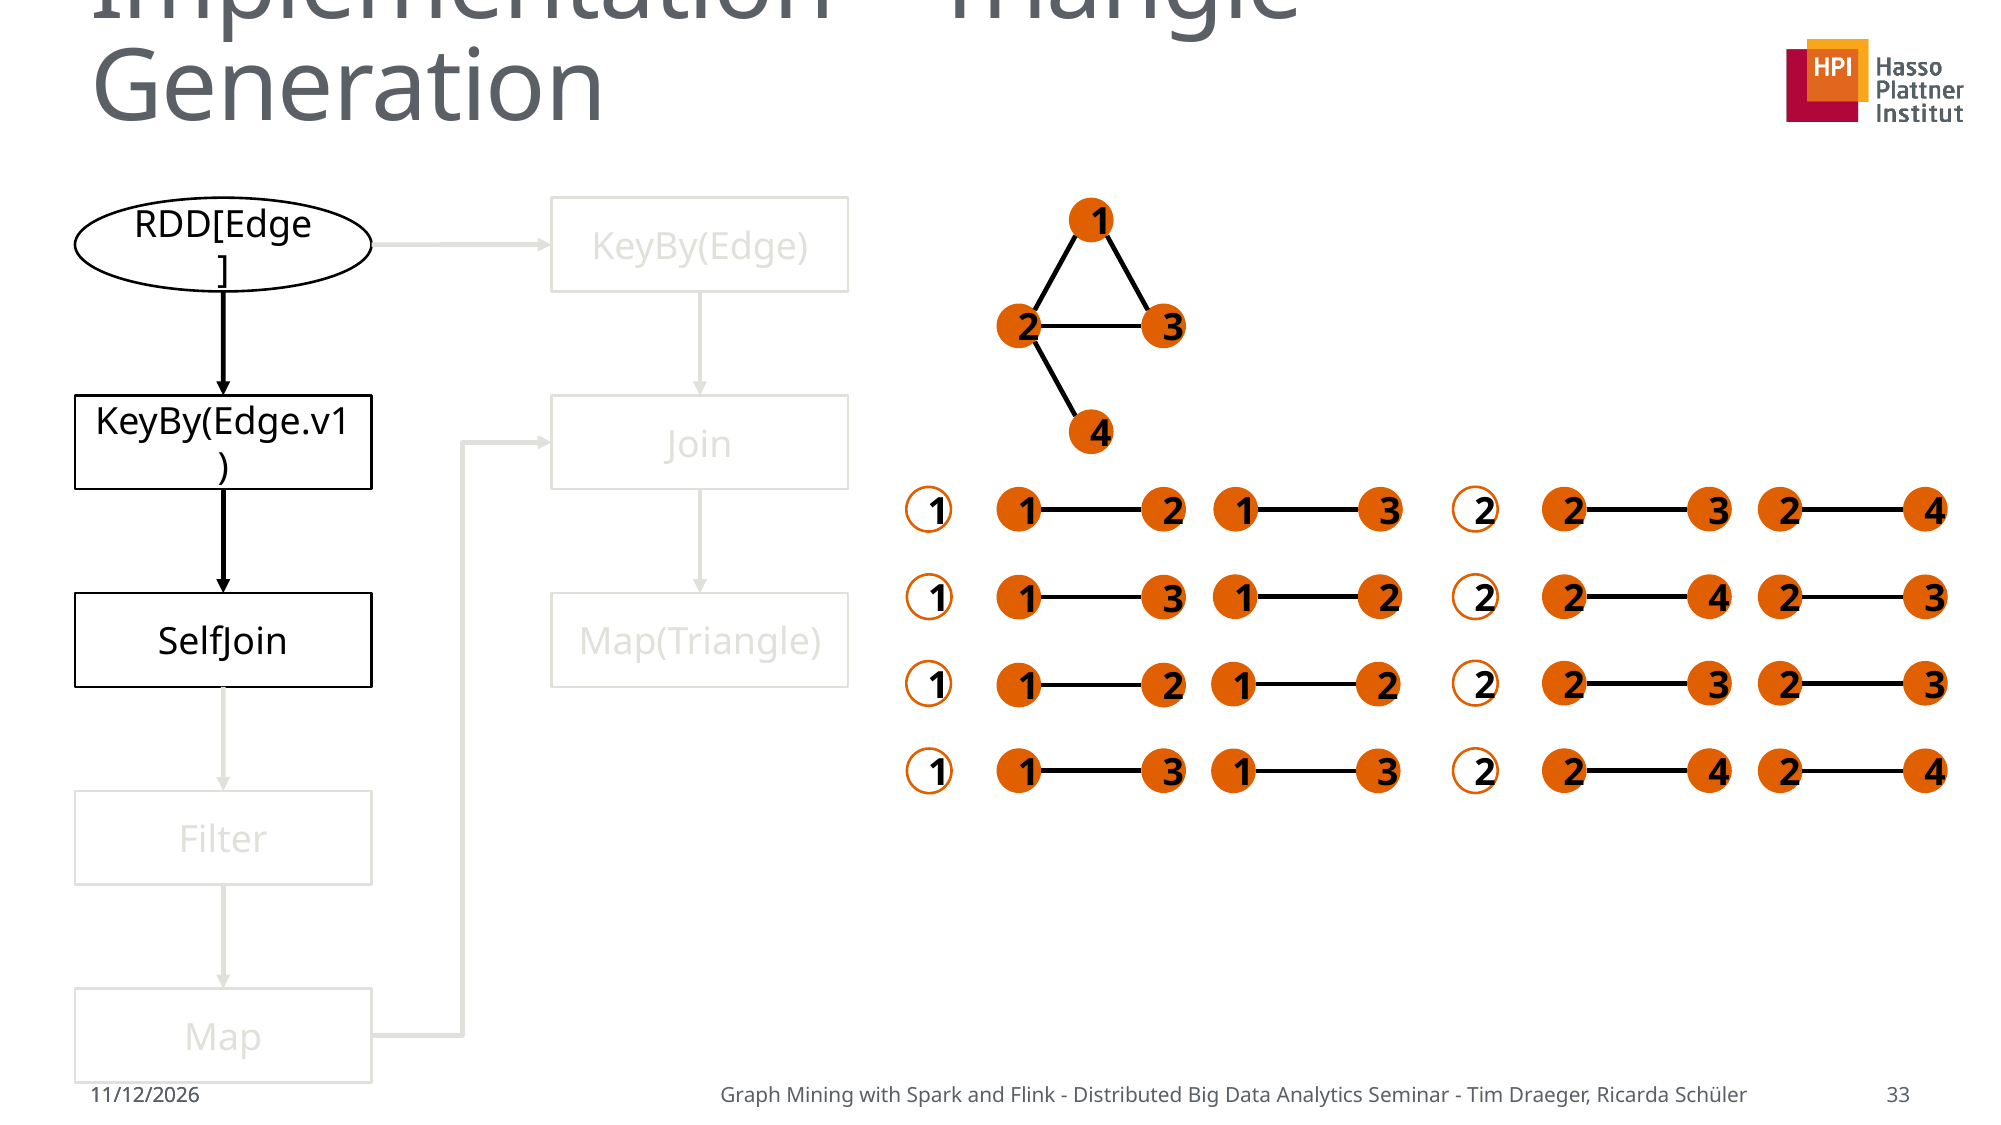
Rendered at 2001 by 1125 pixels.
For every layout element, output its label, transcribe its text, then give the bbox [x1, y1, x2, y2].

text_box 1 [905, 573, 953, 621]
text_box 7/13/2015 [74, 1084, 233, 1125]
text_box KeyBy(Edge.v1) [74, 394, 373, 490]
text_box 3 [1357, 485, 1405, 533]
text_box Filter [74, 790, 368, 886]
text_box 1 [995, 747, 1043, 795]
text_box 1 [1209, 747, 1257, 795]
text_box 1 [1209, 660, 1257, 708]
text_box 2 [1356, 573, 1404, 621]
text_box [1034, 234, 1076, 312]
text_box 2 [1451, 485, 1499, 533]
text_box 1 [905, 659, 953, 708]
text_box 1 [1067, 196, 1115, 244]
text_box 2 [1540, 747, 1588, 795]
footer Graph Mining with Spark and Flink - Distributed Big Data Analytics Seminar - Tim Draeger, Ricarda Schüler [238, 1065, 1763, 1125]
text_box 3 [1140, 573, 1188, 621]
text_box 1 [995, 573, 1043, 621]
text_box Map(Triangle) [560, 592, 849, 688]
text_box 2 [1355, 660, 1402, 708]
text_box 1 [1211, 573, 1259, 621]
text_box 2 [1451, 573, 1499, 621]
text_box 2 [1451, 747, 1499, 795]
text_box 2 [1140, 661, 1188, 709]
text_box 4 [1902, 485, 1949, 533]
text_box 2 [1540, 485, 1588, 533]
text_box RDD[Edge] [73, 196, 373, 293]
text_box 2 [995, 302, 1043, 350]
text_box 1 [1212, 485, 1260, 533]
text_box 2 [1540, 573, 1588, 621]
text_box 1 [905, 485, 953, 533]
text_box 2 [1140, 485, 1188, 533]
text_box Join [550, 394, 849, 490]
slide_number 33 [1768, 1065, 1926, 1125]
text_box 3 [1140, 302, 1188, 350]
title Implementation – Triangle Generation [75, 0, 1732, 149]
text_box 2 [1540, 659, 1588, 707]
text_box 3 [1902, 659, 1949, 707]
text_box 3 [1902, 573, 1949, 621]
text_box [370, 441, 553, 1037]
text_box 3 [1354, 747, 1402, 795]
text_box 4 [1686, 747, 1734, 795]
text_box 3 [1686, 485, 1734, 533]
text_box Map [74, 987, 373, 1084]
text_box 4 [1686, 573, 1734, 621]
text_box 2 [1756, 573, 1804, 621]
text_box 1 [995, 485, 1043, 533]
text_box 2 [1756, 485, 1804, 533]
picture [1784, 35, 1966, 124]
text_box 4 [1067, 408, 1115, 456]
text_box 2 [1451, 659, 1499, 707]
text_box 3 [1140, 747, 1188, 795]
text_box KeyBy(Edge) [550, 196, 849, 293]
text_box 2 [1756, 747, 1804, 795]
text_box 3 [1686, 659, 1734, 707]
text_box 4 [1902, 747, 1949, 795]
text_box 1 [905, 747, 953, 795]
text_box SelfJoin [74, 592, 368, 688]
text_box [1034, 341, 1076, 417]
text_box 1 [995, 661, 1043, 709]
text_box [1106, 234, 1149, 312]
text_box 2 [1756, 659, 1804, 707]
